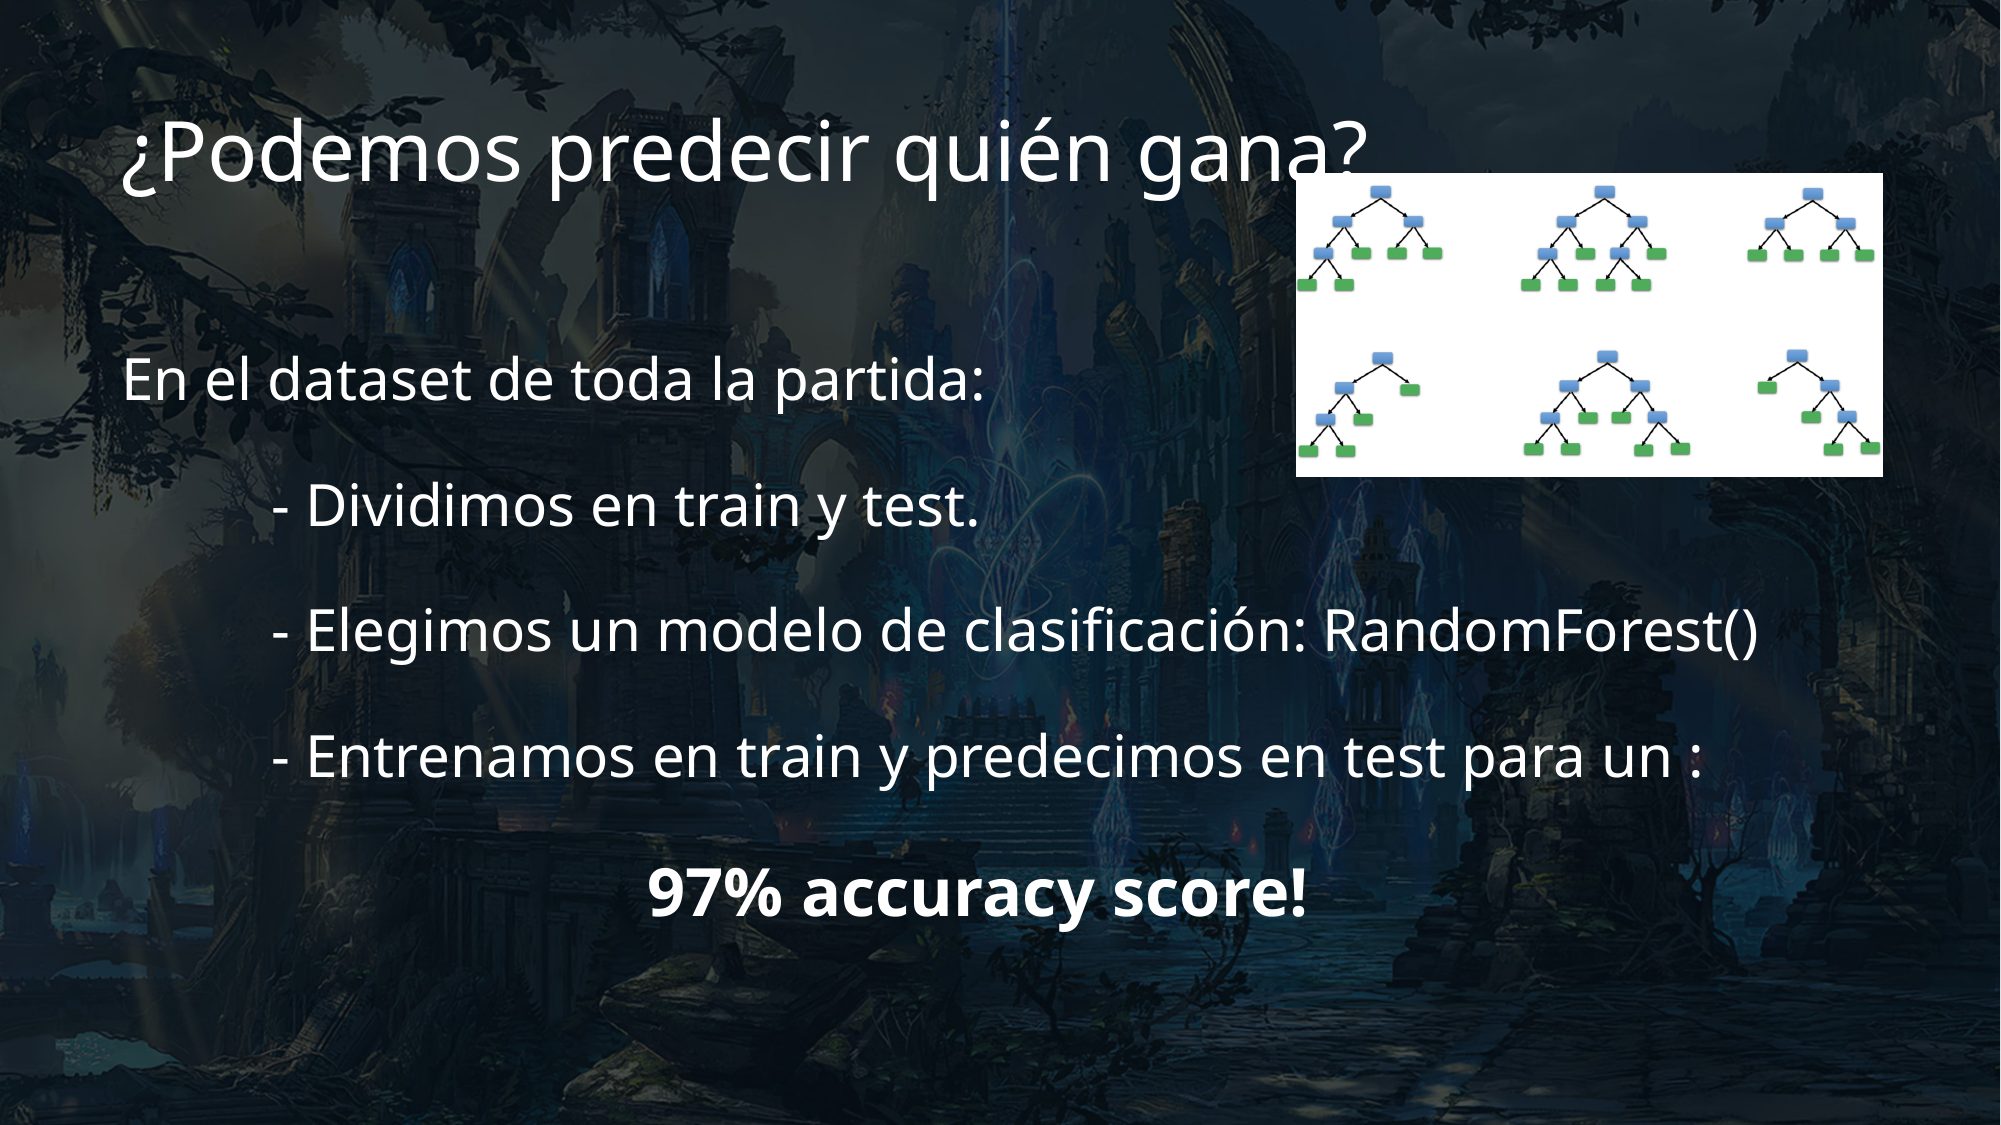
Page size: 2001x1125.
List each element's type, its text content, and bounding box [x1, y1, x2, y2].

list En el dataset de toda la partida: - Dividimos en train y test. - Elegimos un modelo de clasificación: RandomForest() - Entrenamos en train y predecimos en test para un : 97% accuracy score! [106, 299, 1851, 1014]
title ¿Podemos predecir quién gana? [106, 42, 1832, 260]
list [1296, 173, 1883, 477]
picture [0, 0, 2001, 1125]
